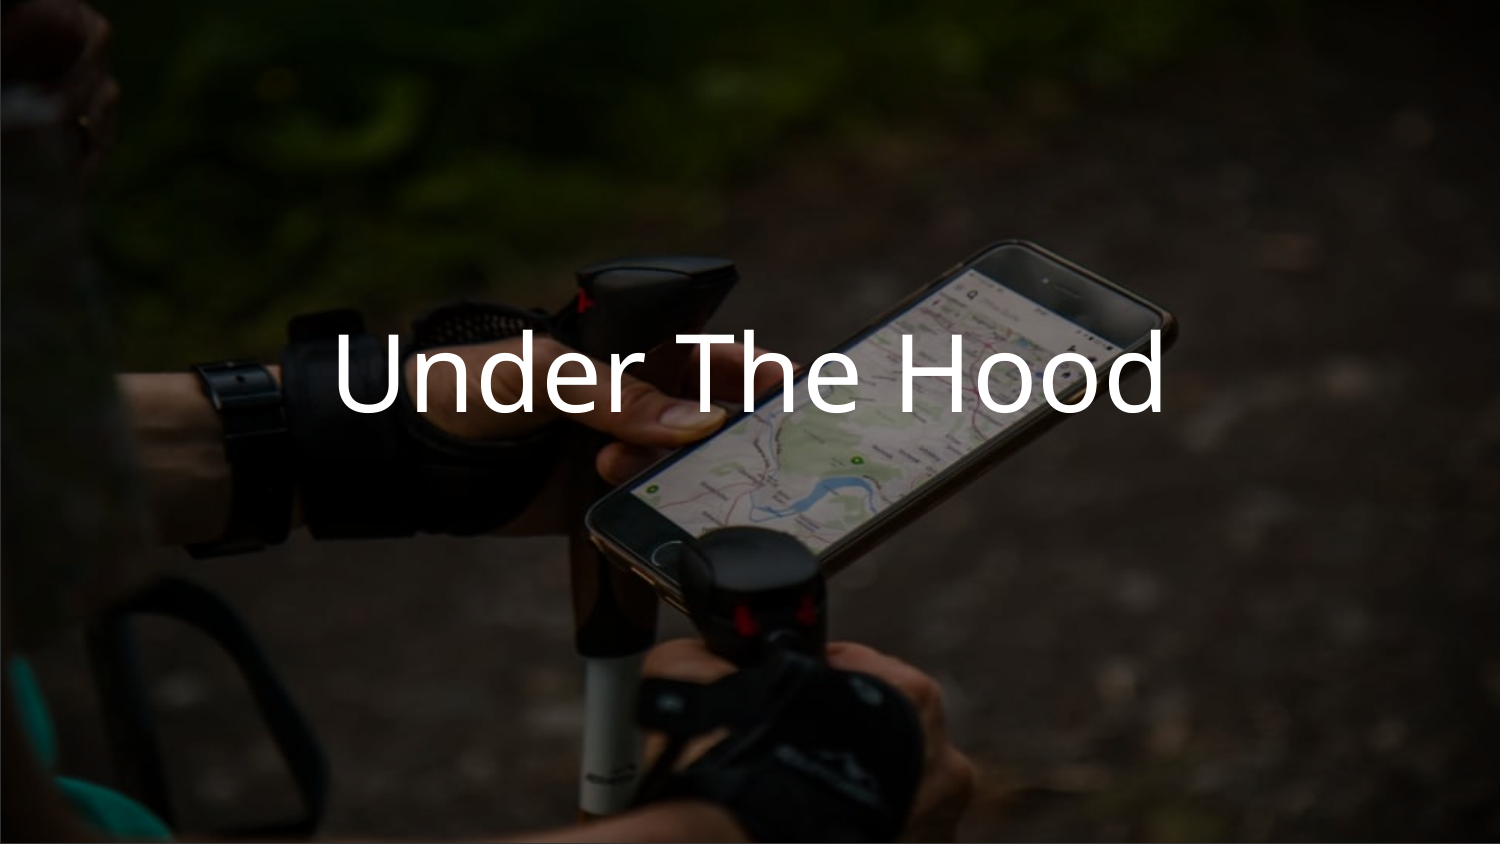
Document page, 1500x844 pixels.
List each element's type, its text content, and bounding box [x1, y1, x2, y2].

title Under The Hood [51, 122, 1449, 459]
text_box [0, 0, 1500, 844]
